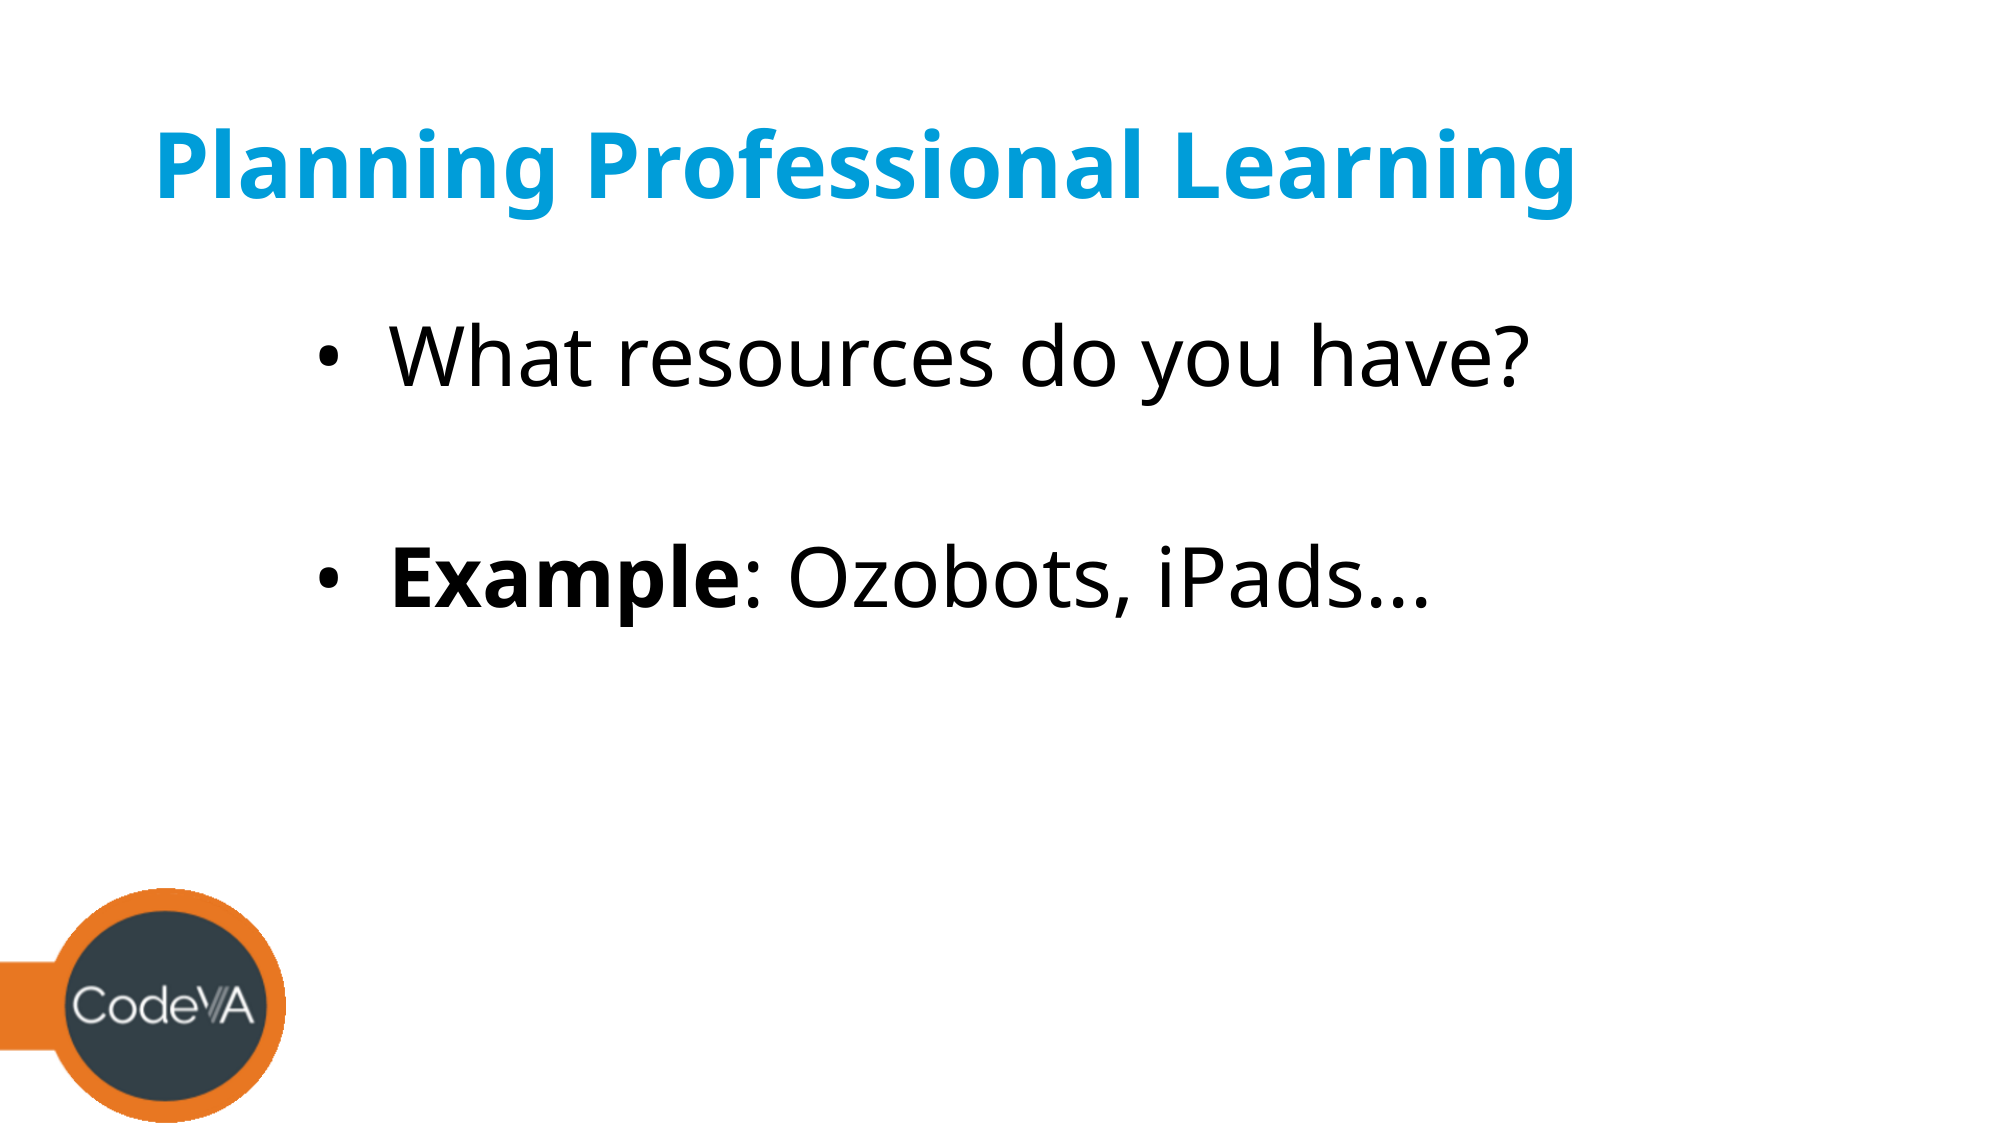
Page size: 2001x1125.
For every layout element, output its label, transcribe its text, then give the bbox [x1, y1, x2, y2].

list What resources do you have? Example: Ozobots, iPads... [298, 299, 1863, 1014]
title Planning Professional Learning [137, 59, 1863, 278]
picture [0, 885, 286, 1125]
